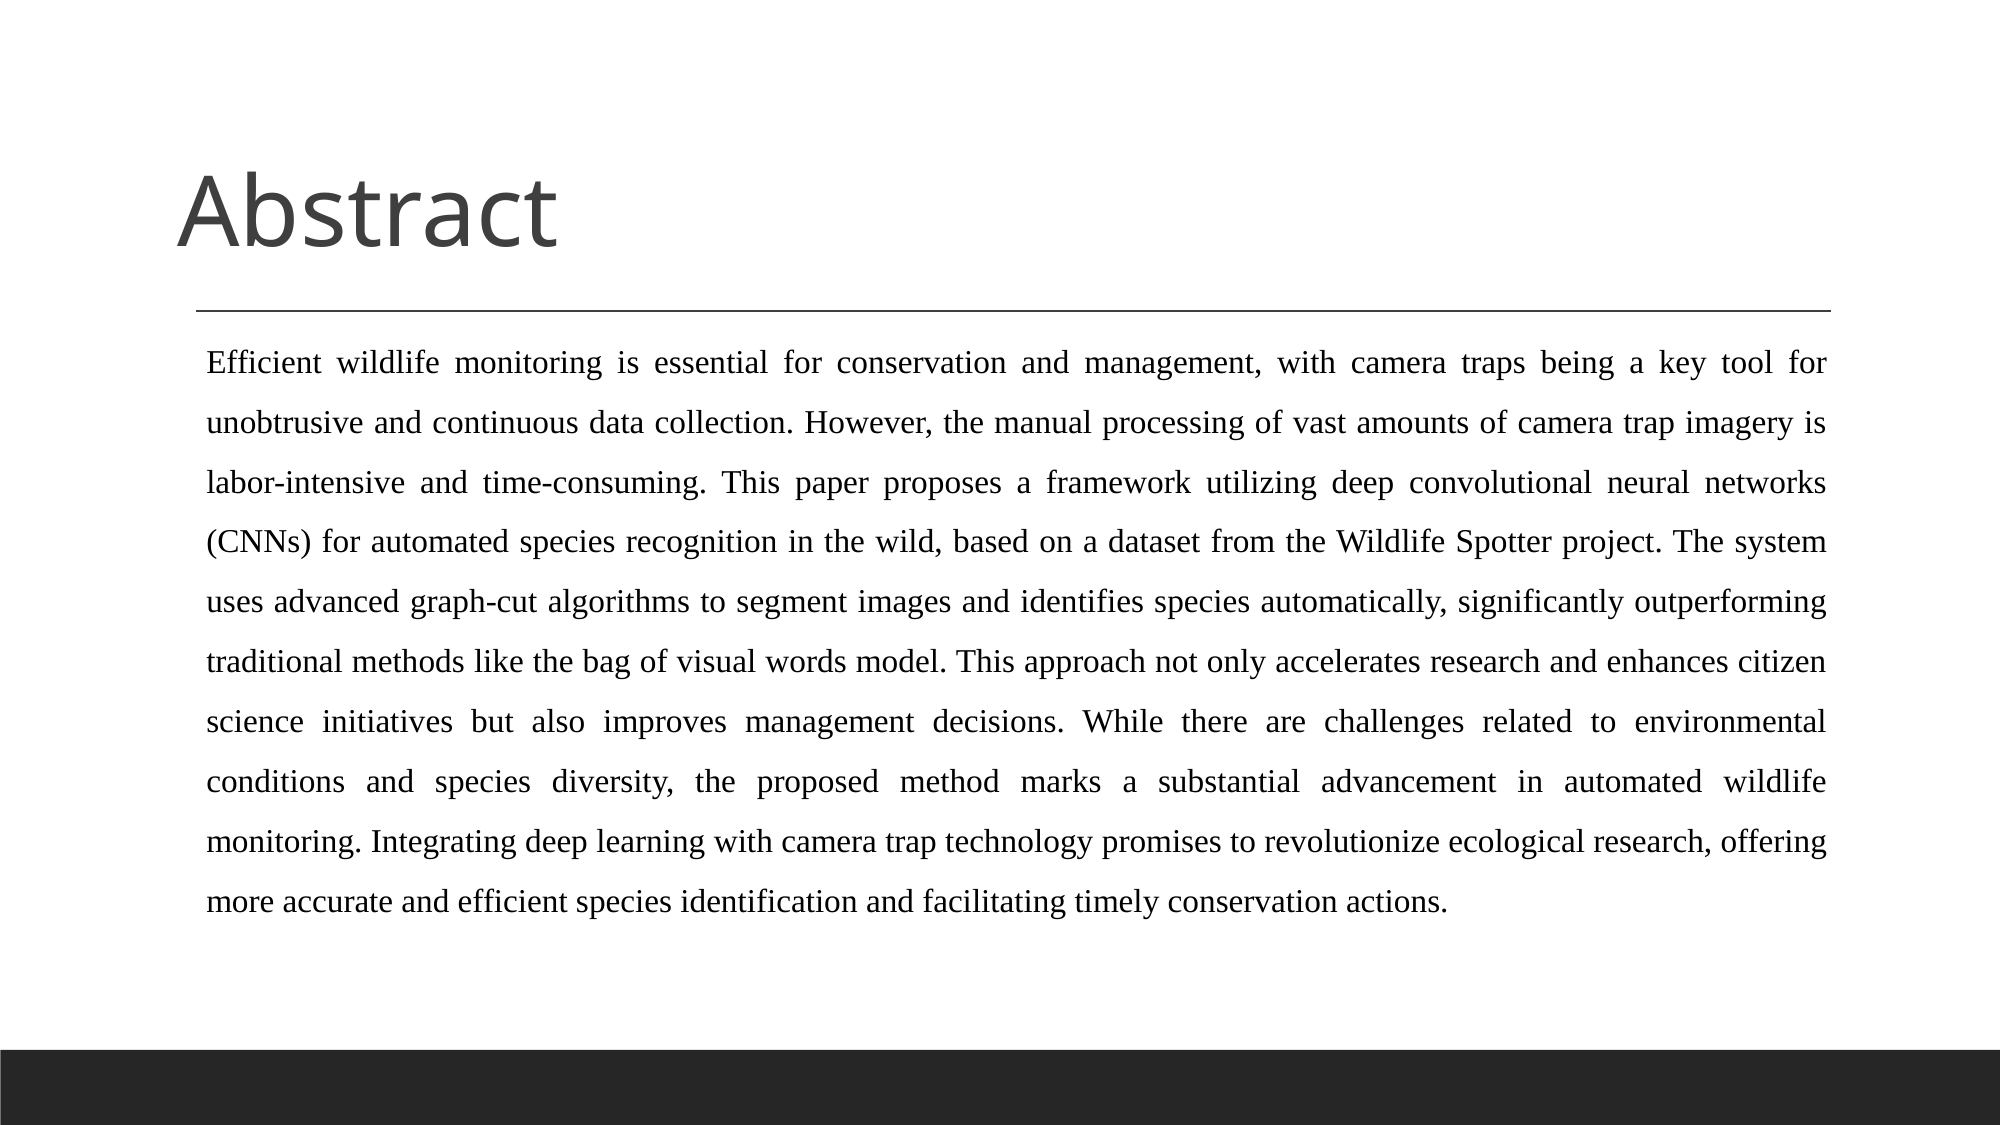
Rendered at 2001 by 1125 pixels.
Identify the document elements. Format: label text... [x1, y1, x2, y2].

list Efficient wildlife monitoring is essential for conservation and management, with camera traps being a key tool for unobtrusive and continuous data collection. However, the manual processing of vast amounts of camera trap imagery is labor-intensive and time-consuming. This paper proposes a framework utilizing deep convolutional neural networks (CNNs) for automated species recognition in the wild, based on a dataset from the Wildlife Spotter project. The system uses advanced graph-cut algorithms to segment images and identifies species automatically, significantly outperforming traditional methods like the bag of visual words model. This approach not only accelerates research and enhances citizen science initiatives but also improves management decisions. While there are challenges related to environmental conditions and species diversity, the proposed method marks a substantial advancement in automated wildlife monitoring. Integrating deep learning with camera trap technology promises to revolutionize ecological research, offering more accurate and efficient species identification and facilitating timely conservation actions. [187, 312, 1830, 813]
title Abstract [85, 0, 1830, 276]
